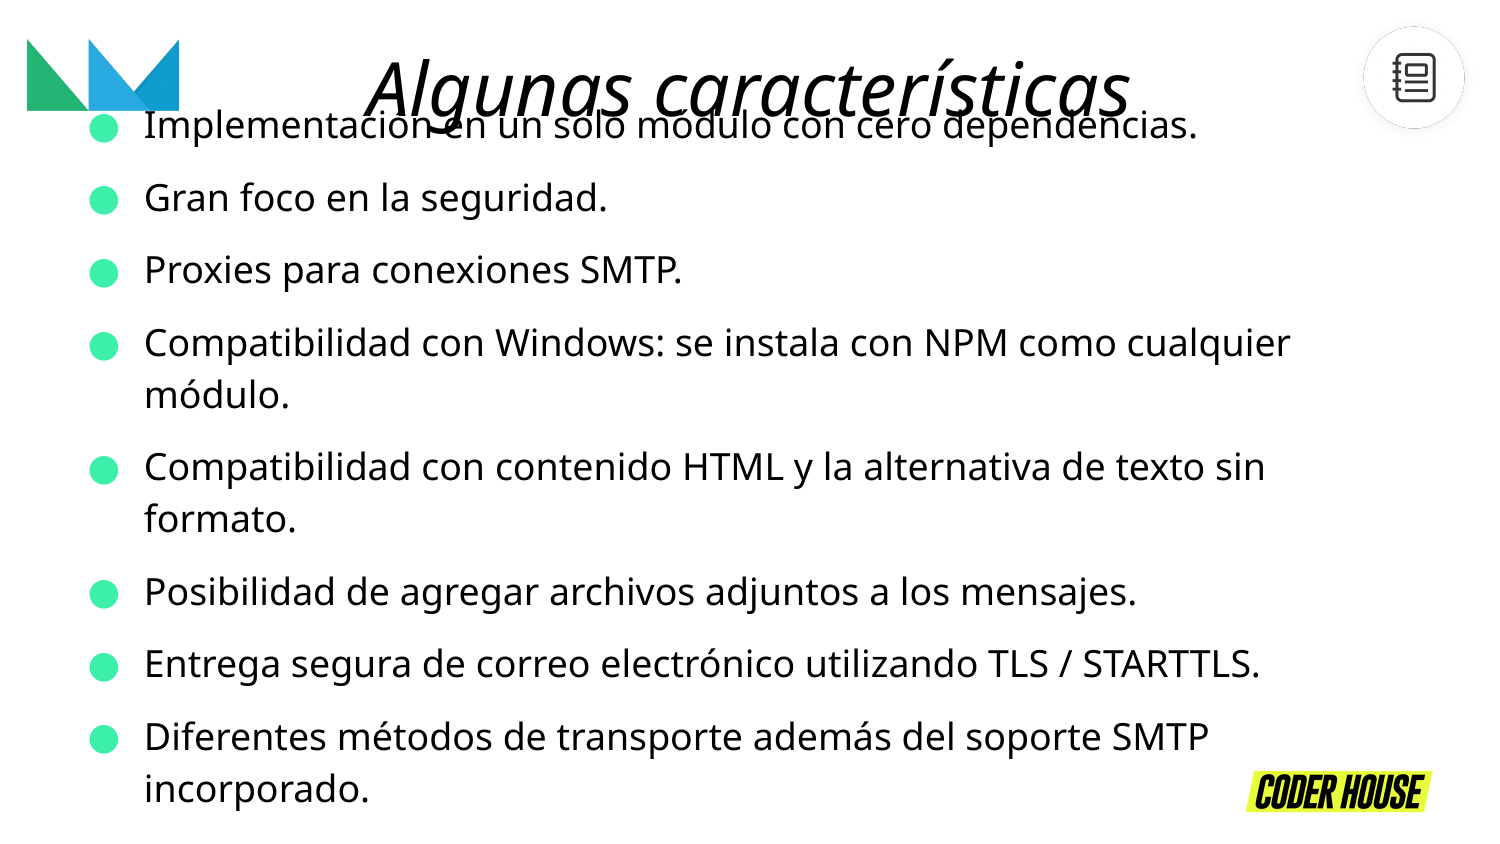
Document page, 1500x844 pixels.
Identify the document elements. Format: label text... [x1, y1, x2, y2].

picture [1241, 764, 1437, 819]
text_box Algunas características [193, 26, 1307, 152]
picture [1351, 14, 1477, 141]
picture [27, 36, 179, 113]
text_box Implementación en un solo módulo con cero dependencias. Gran foco en la seguridad. Proxies para conexiones SMTP. Compatibilidad con Windows: se instala con NPM como cualquier módulo. Compatibilidad con contenido HTML y la alternativa de texto sin formato. Posibilidad de agregar archivos adjuntos a los mensajes. Entrega segura de correo electrónico utilizando TLS / STARTTLS. Diferentes métodos de transporte además del soporte SMTP incorporado. Autenticación Sane OAuth2. [54, 139, 1437, 838]
